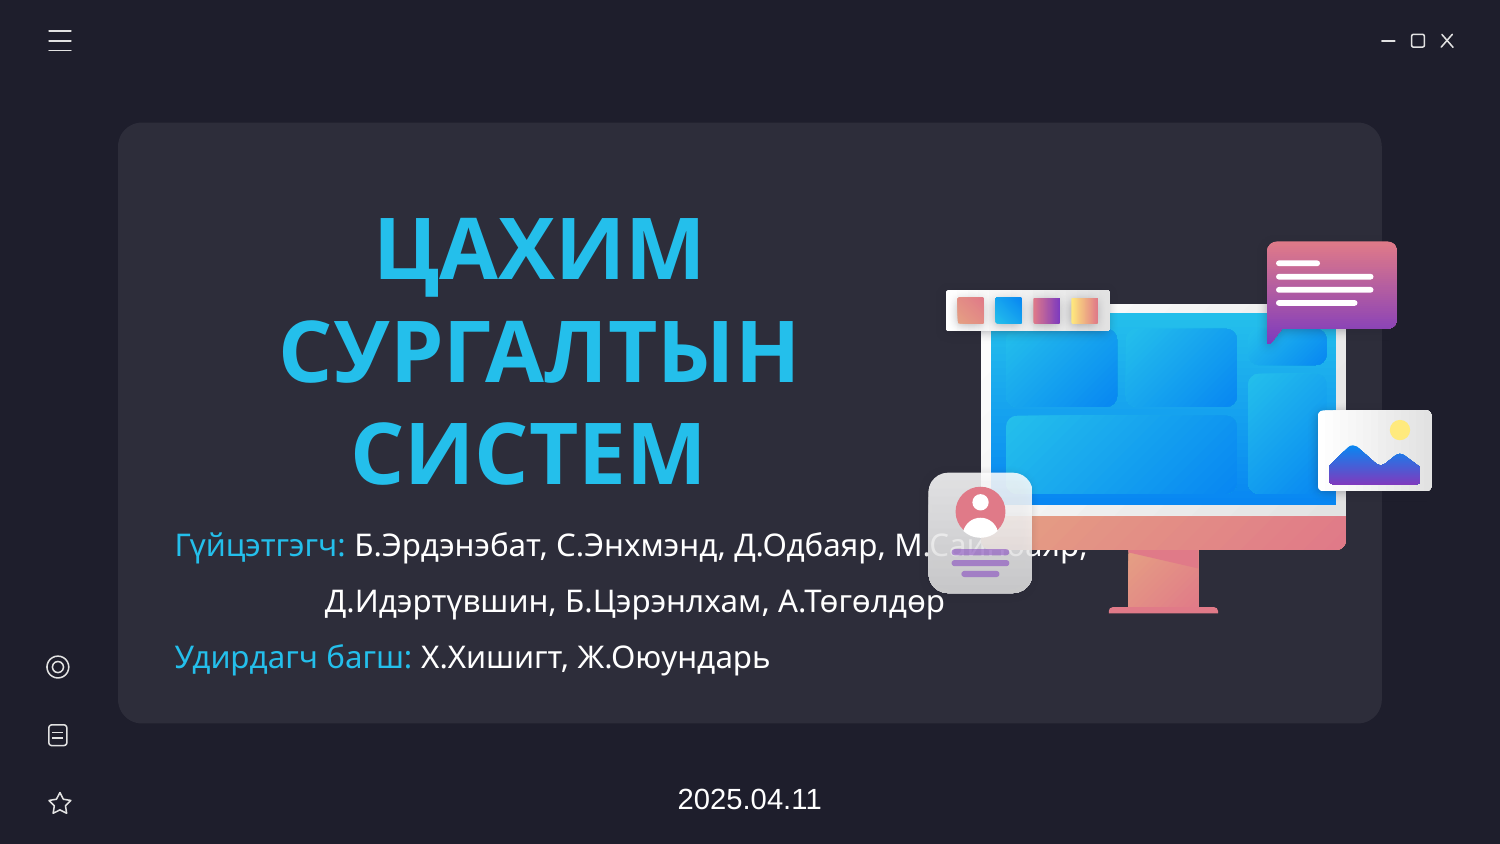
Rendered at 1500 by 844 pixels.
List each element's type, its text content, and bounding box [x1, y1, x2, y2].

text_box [1317, 409, 1432, 492]
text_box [1266, 241, 1398, 345]
title ЦАХИМ СУРГАЛТЫН СИСТЕМ [151, 216, 928, 480]
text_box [48, 30, 72, 51]
text_box 2025.04.11 [503, 751, 996, 831]
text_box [46, 655, 72, 814]
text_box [928, 472, 1033, 594]
text_box [46, 27, 74, 32]
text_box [980, 303, 1347, 614]
subtitle Гүйцэтгэгч: Б.Эрдэнэбат, С.Энхмэнд, Д.Одбаяр, М.Сайнбаяр, Д.Идэртүвшин, Б.Цэрэнлхам, А.Төгөлдөр Удирдагч багш: Х.Хишигт, Ж.Оюундарь [136, 459, 1454, 697]
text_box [945, 289, 1110, 332]
